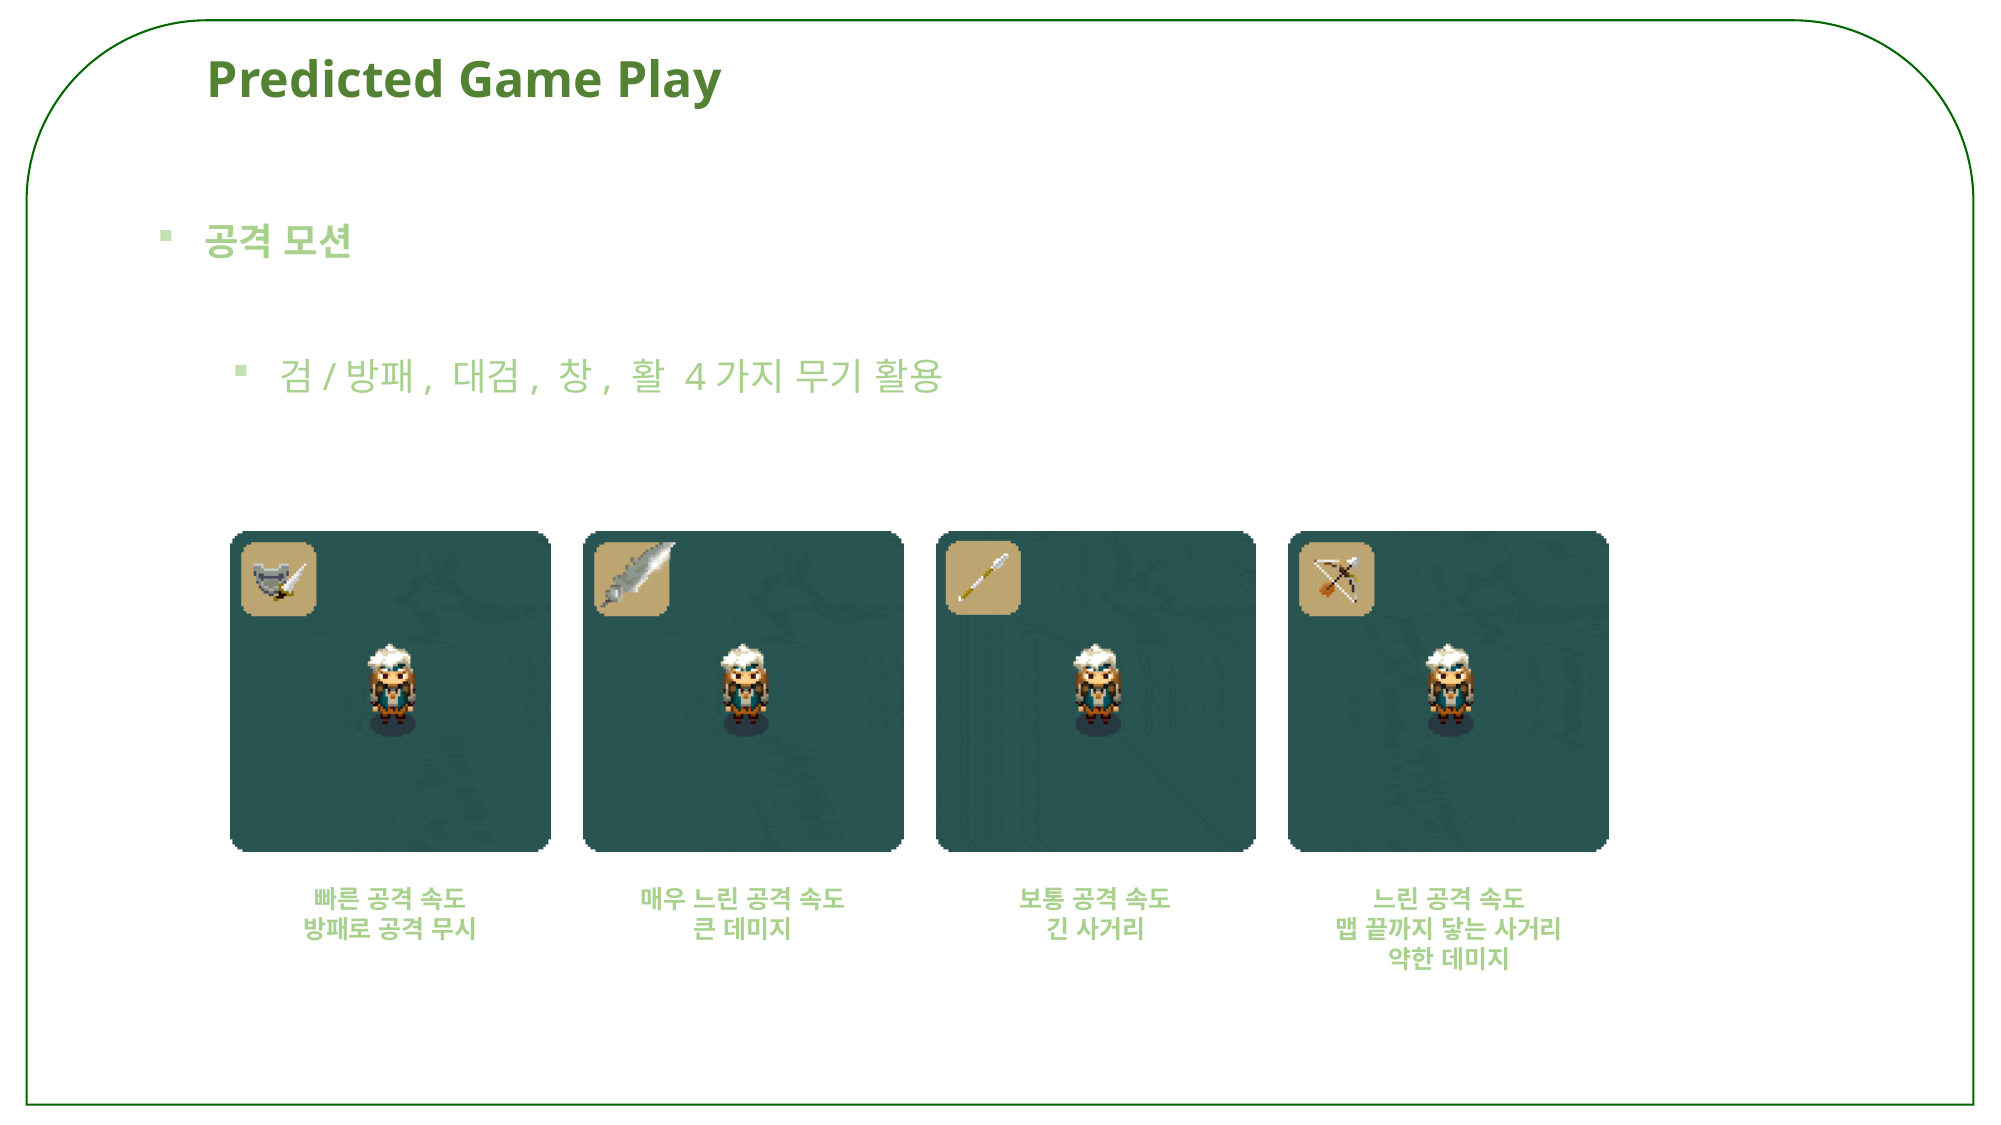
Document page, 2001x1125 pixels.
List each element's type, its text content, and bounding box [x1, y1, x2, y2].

text_box 공격 모션 검/방패, 대검, 창, 활 4가지 무기 활용 [142, 210, 1844, 406]
text_box 매우 느린 공격 속도 큰 데미지 [583, 876, 903, 951]
text_box 느린 공격 속도 맵 끝까지 닿는 사거리 약한 데미지 [1289, 876, 1610, 981]
text_box [25, 19, 1975, 1106]
picture [230, 531, 551, 852]
text_box 빠른 공격 속도 방패로 공격 무시 [230, 876, 551, 951]
picture [583, 531, 904, 852]
picture [935, 531, 1256, 852]
text_box Predicted Game Play [192, 40, 949, 116]
text_box 보통 공격 속도 긴 사거리 [935, 876, 1256, 951]
picture [1288, 531, 1609, 852]
